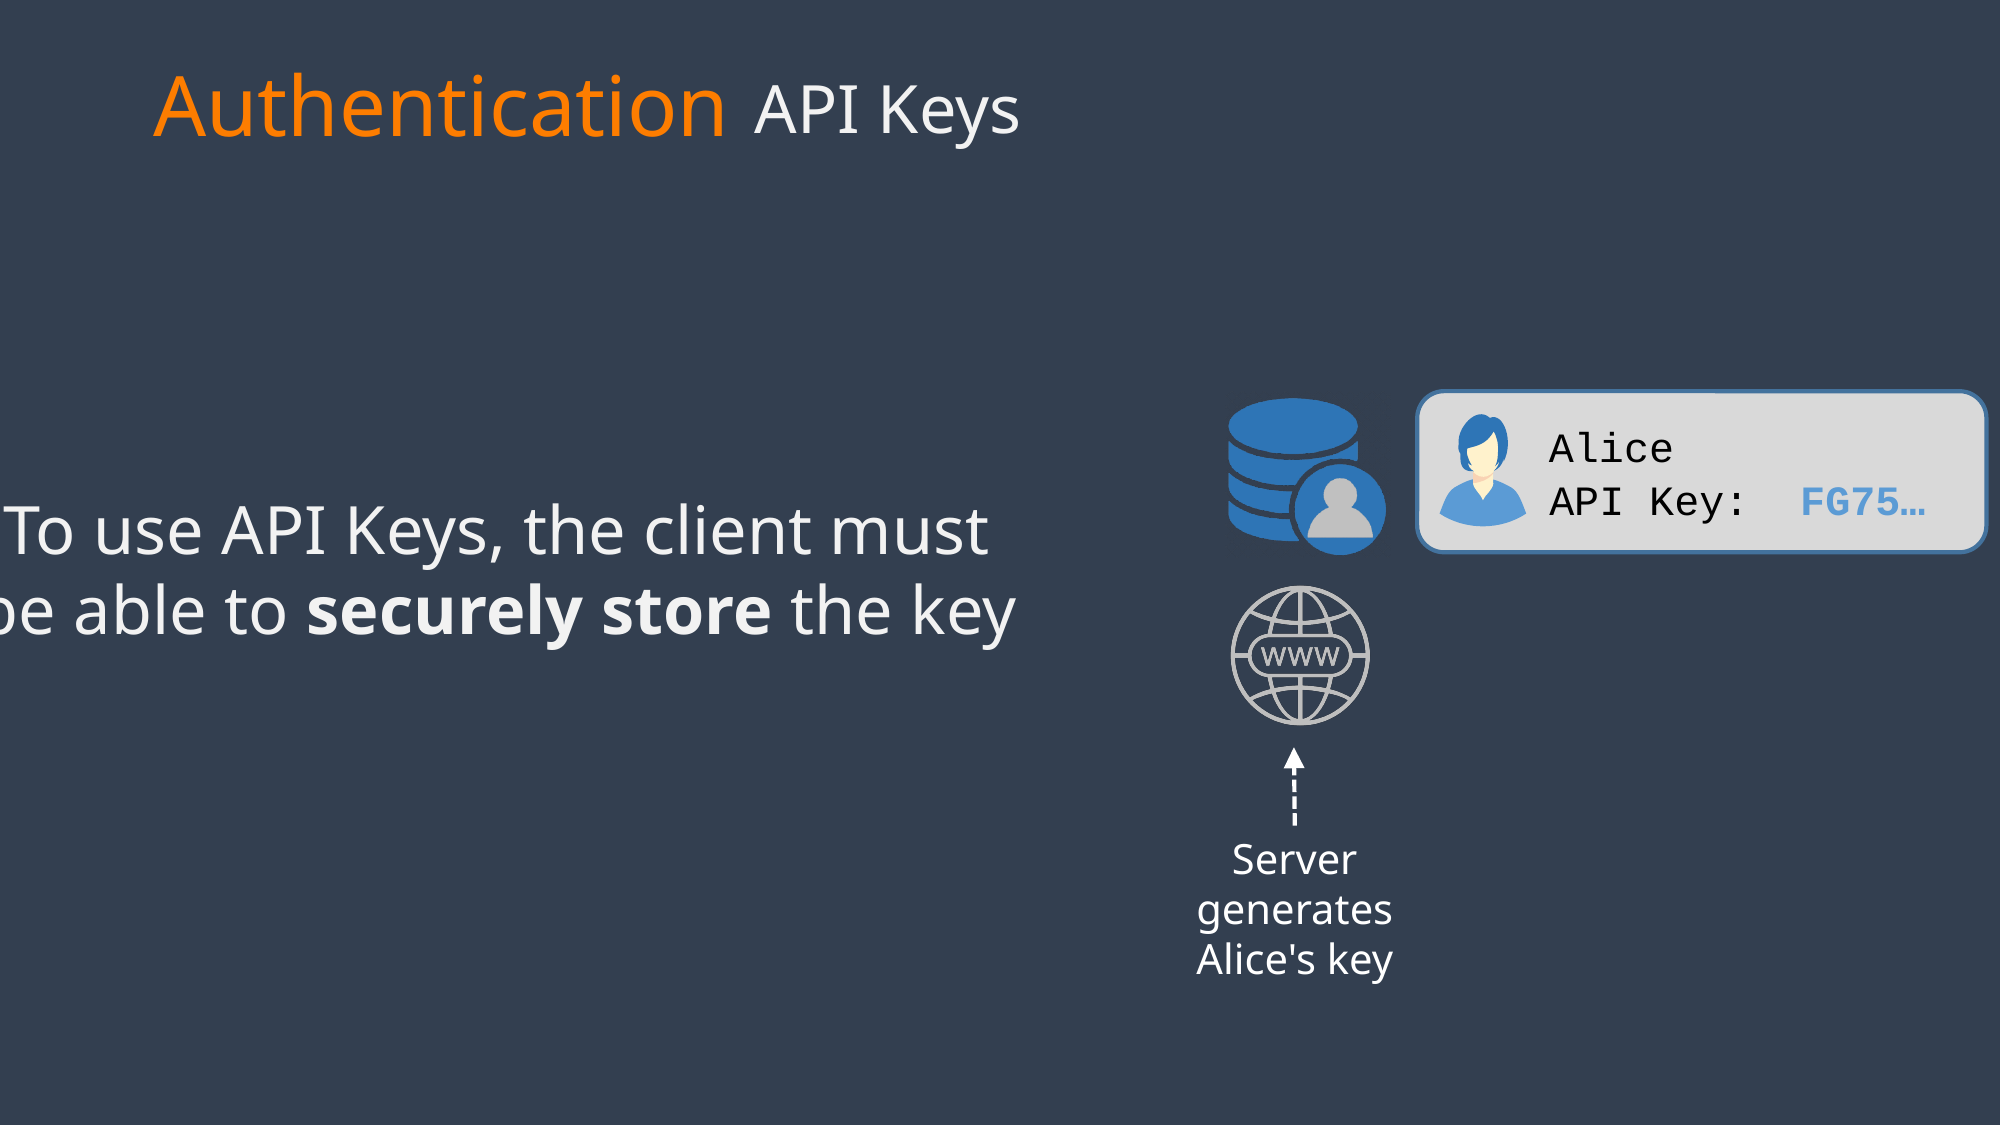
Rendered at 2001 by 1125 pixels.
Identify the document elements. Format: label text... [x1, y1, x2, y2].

text_box Server generates Alice's key [1131, 825, 1459, 991]
text_box [0, 0, 2000, 181]
text_box To use API Keys, the client must be able to securely store the key [0, 480, 1099, 655]
text_box Authentication [138, 45, 1186, 161]
picture [1225, 573, 1378, 737]
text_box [1225, 391, 1987, 559]
